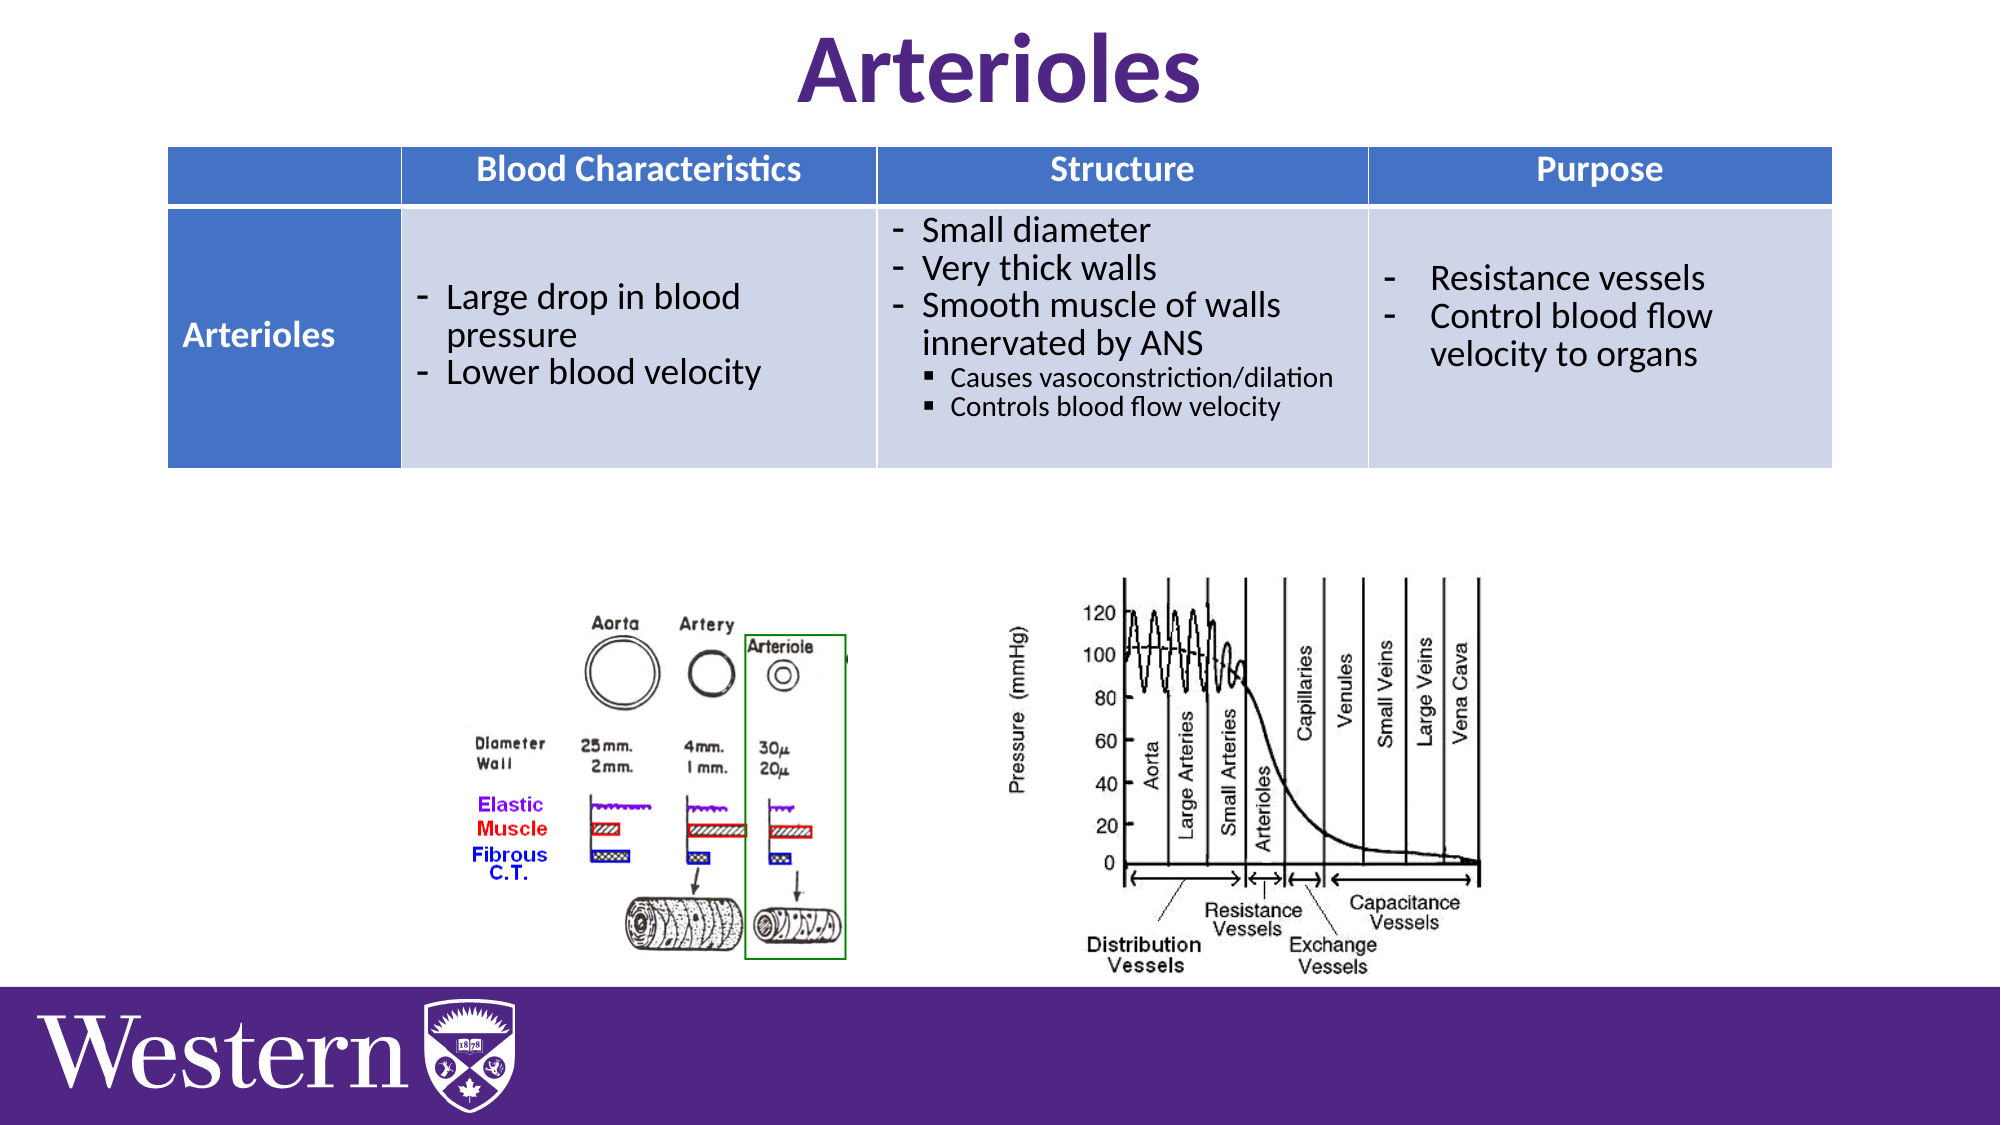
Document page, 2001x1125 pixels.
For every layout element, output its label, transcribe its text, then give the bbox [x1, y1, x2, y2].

table_cell Large drop in blood pressure Lower blood velocity [402, 209, 876, 468]
table_header Blood Characteristics [402, 147, 876, 204]
table_cell Arterioles [168, 209, 401, 468]
table_header Purpose [1369, 147, 1832, 204]
picture [37, 999, 515, 1113]
table_cell Resistance vessels Control blood flow velocity to organs [1369, 209, 1832, 468]
table_header Structure [878, 147, 1368, 204]
table_header [168, 147, 401, 204]
picture [999, 530, 1498, 987]
table_cell Small diameter Very thick walls Smooth muscle of walls innervated by ANS Causes vasoconstriction/dilation Controls blood flow velocity [878, 209, 1368, 468]
picture [463, 601, 848, 975]
text_box [0, 986, 2000, 1125]
title Arterioles [137, 9, 1863, 133]
